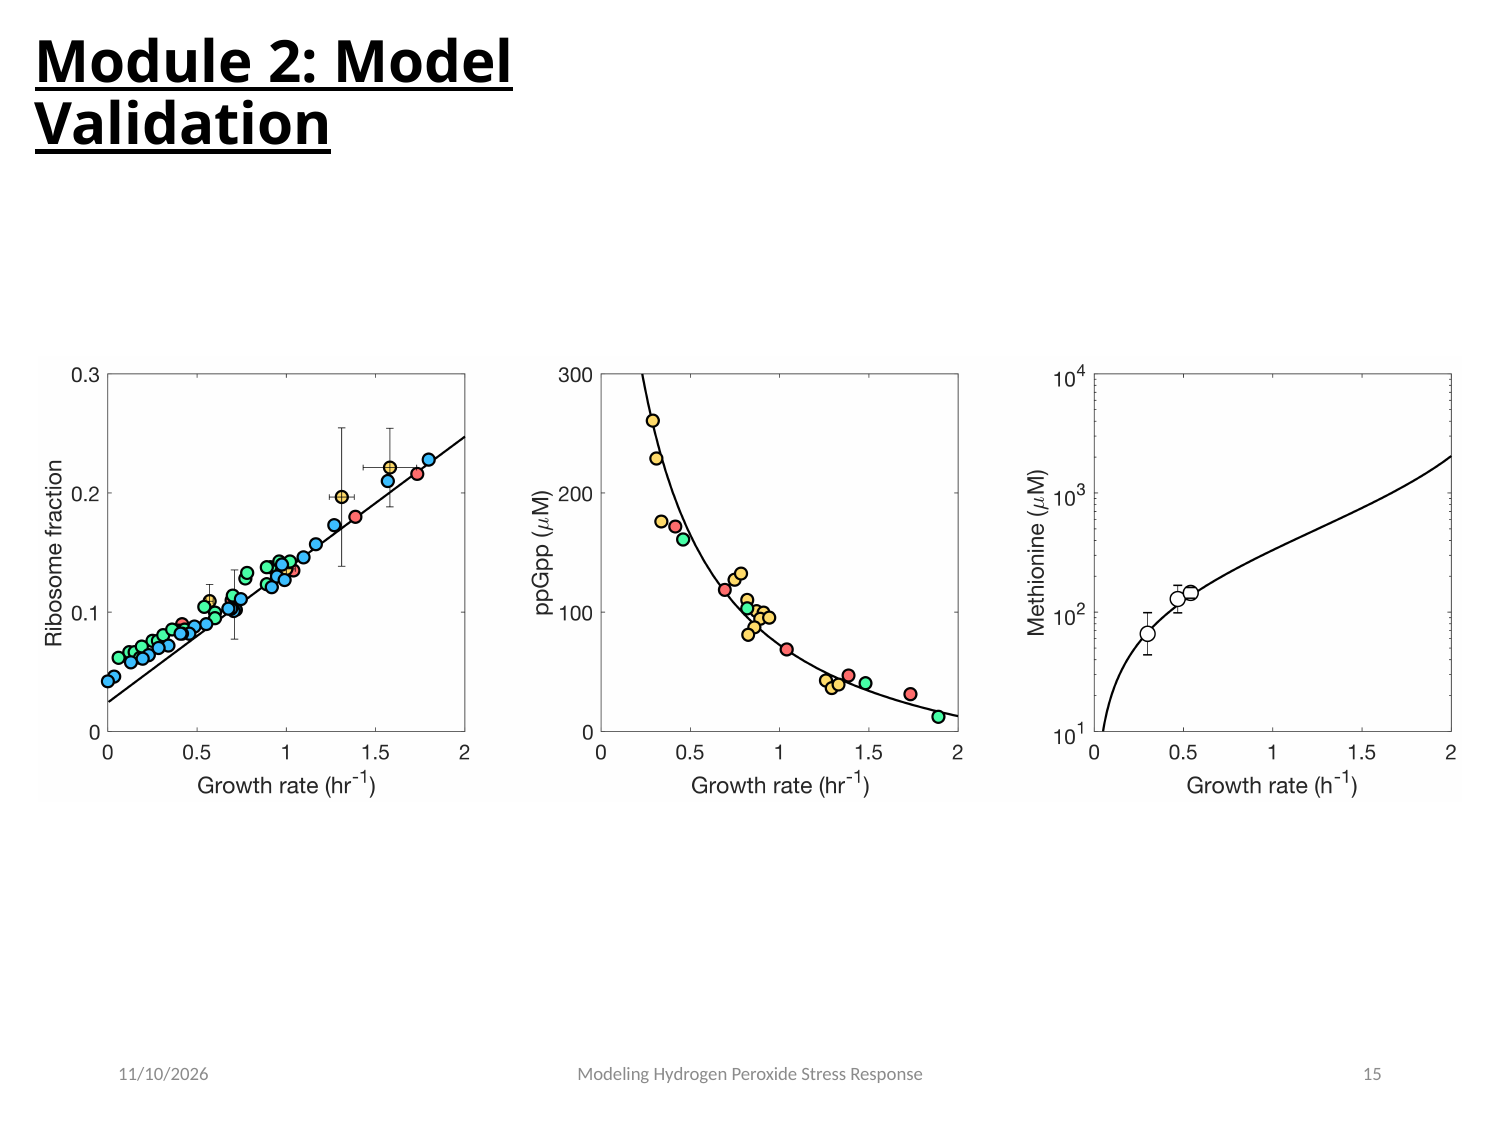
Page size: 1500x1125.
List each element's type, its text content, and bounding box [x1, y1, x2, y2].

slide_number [103, 1042, 441, 1103]
slide_number 15 [1059, 1042, 1397, 1103]
picture [38, 356, 1462, 802]
title Module 2: Model Validation [19, 14, 731, 175]
footer Modeling Hydrogen Peroxide Stress Response [496, 1042, 1004, 1103]
